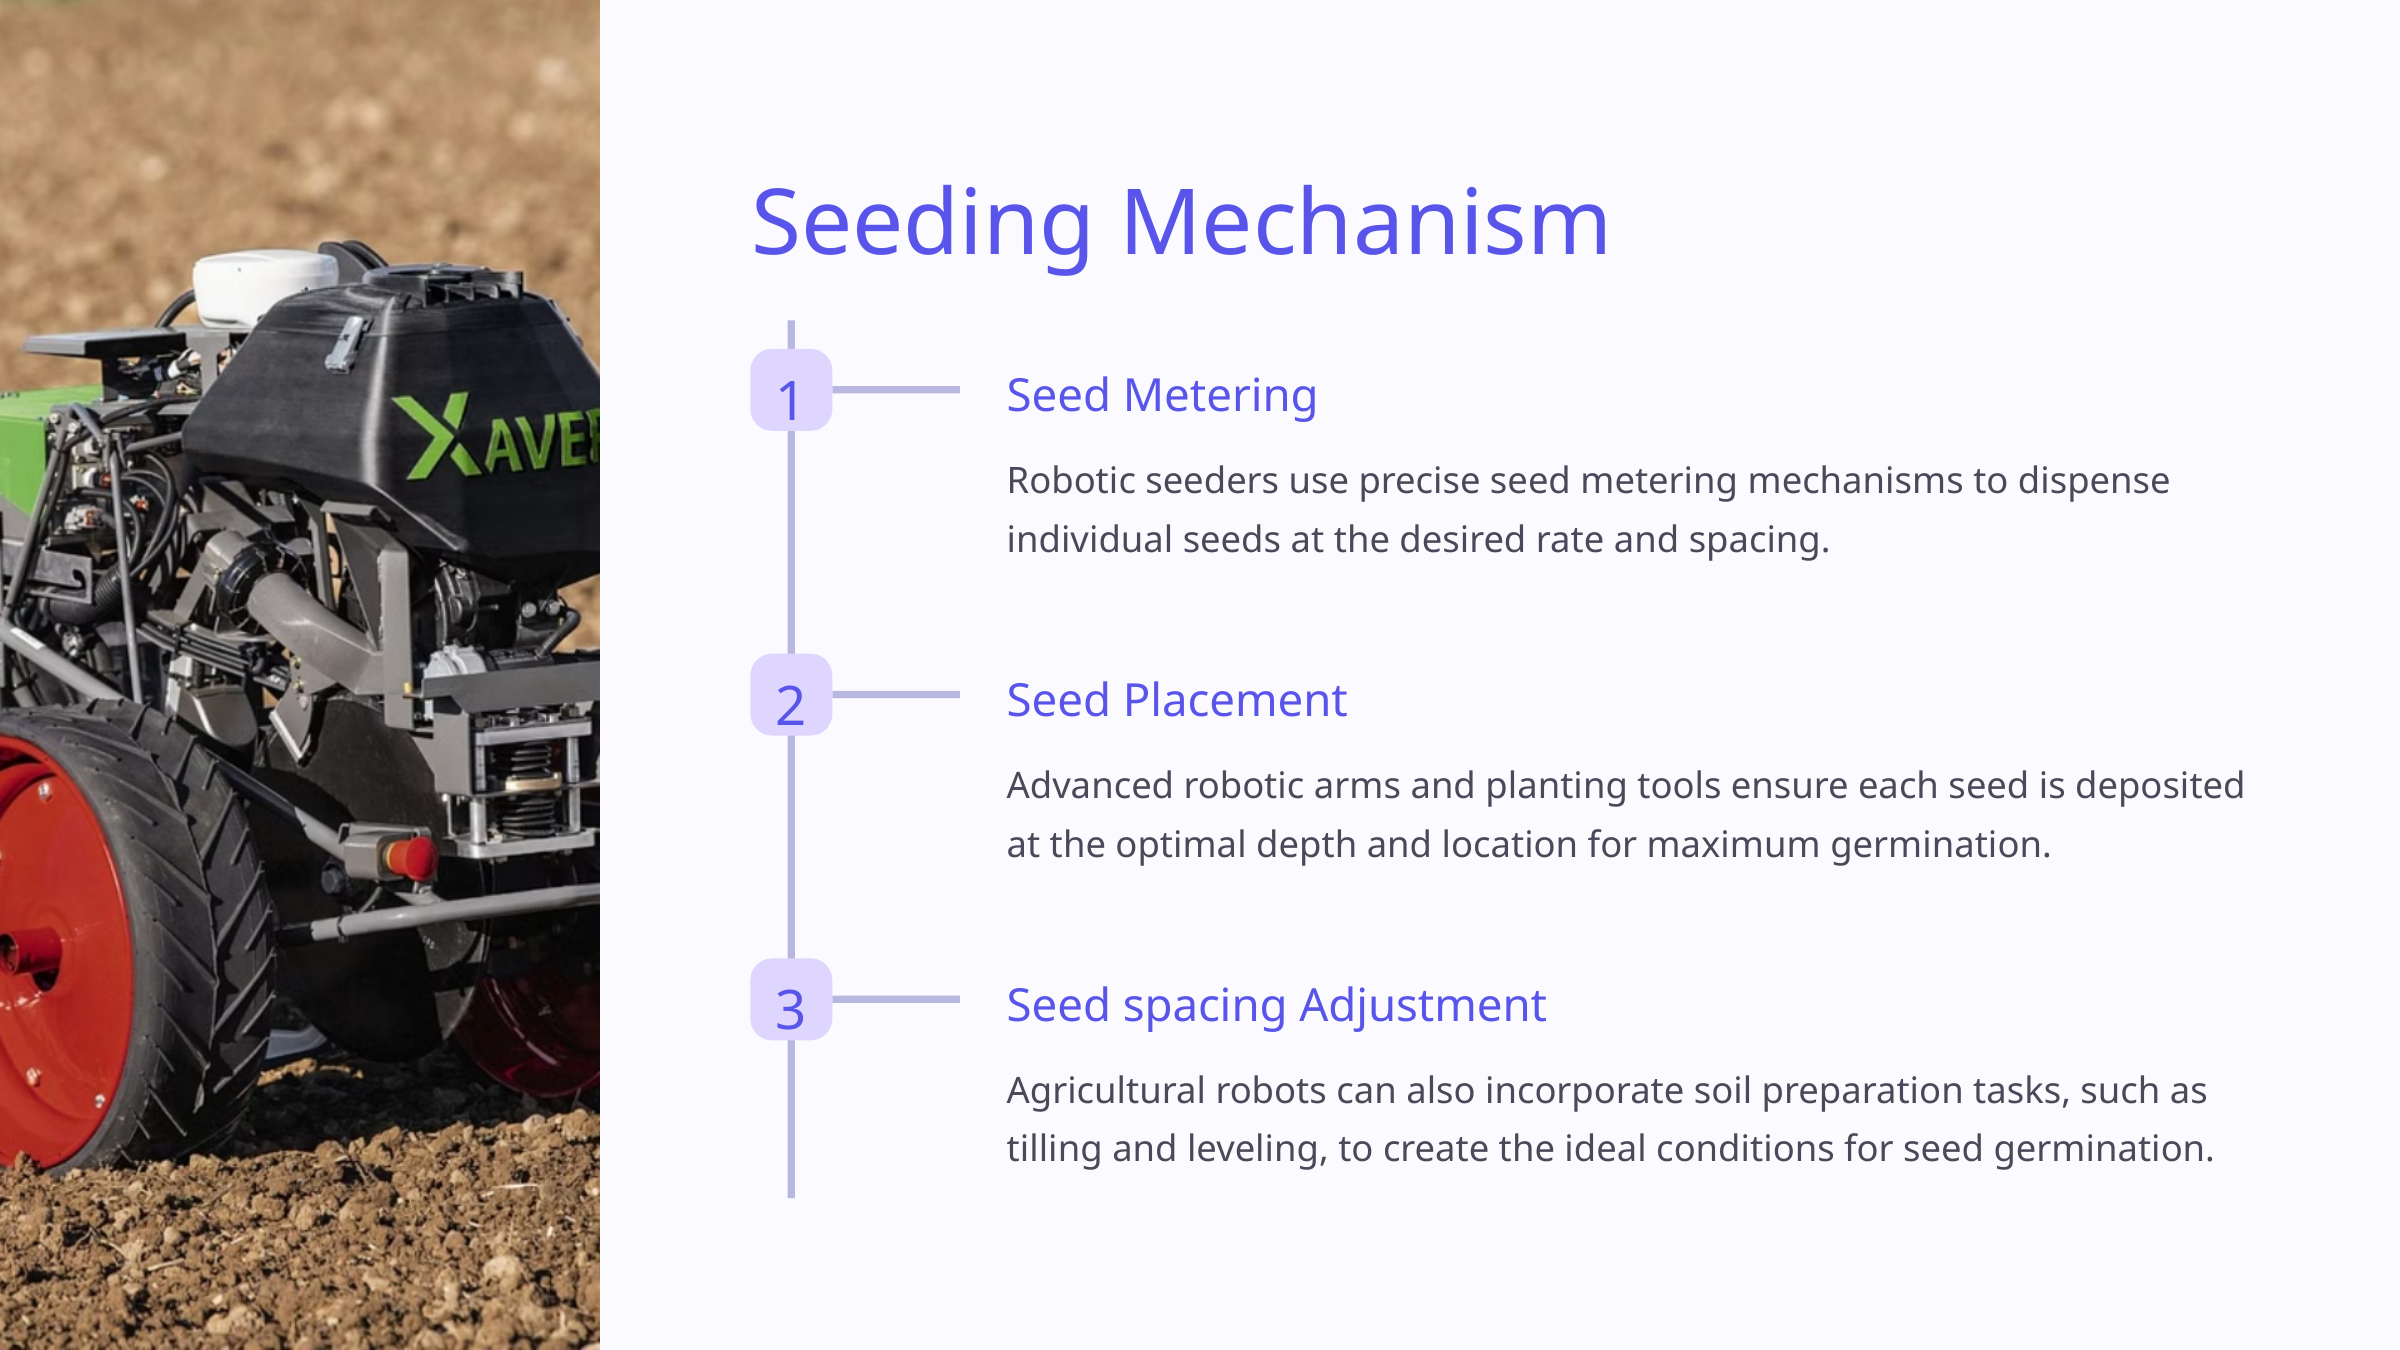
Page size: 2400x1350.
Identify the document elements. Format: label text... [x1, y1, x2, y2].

text_box Seed Metering [991, 356, 1448, 414]
text_box 2 [774, 660, 809, 729]
text_box Advanced robotic arms and planting tools ensure each seed is deposited at the optimal depth and location for maximum germination. [991, 740, 2264, 857]
text_box Agricultural robots can also incorporate soil preparation tasks, such as tilling and leveling, to create the ideal conditions for seed germination. [991, 1045, 2264, 1162]
text_box 1 [779, 355, 804, 424]
text_box 3 [774, 965, 809, 1034]
text_box Seeding Mechanism [736, 151, 1680, 266]
text_box [787, 431, 795, 653]
text_box [750, 958, 833, 1041]
text_box Seed spacing Adjustment [991, 966, 1448, 1024]
text_box [750, 653, 833, 736]
text_box [750, 348, 833, 431]
text_box [787, 320, 795, 348]
picture [0, 0, 600, 1350]
text_box [600, 0, 2400, 1350]
text_box [833, 690, 960, 699]
text_box [787, 1041, 795, 1199]
text_box [833, 995, 960, 1003]
text_box Seed Placement [991, 661, 1448, 719]
text_box Robotic seeders use precise seed metering mechanisms to dispense individual seeds at the desired rate and spacing. [991, 435, 2264, 553]
text_box [787, 736, 795, 958]
text_box [833, 386, 960, 394]
